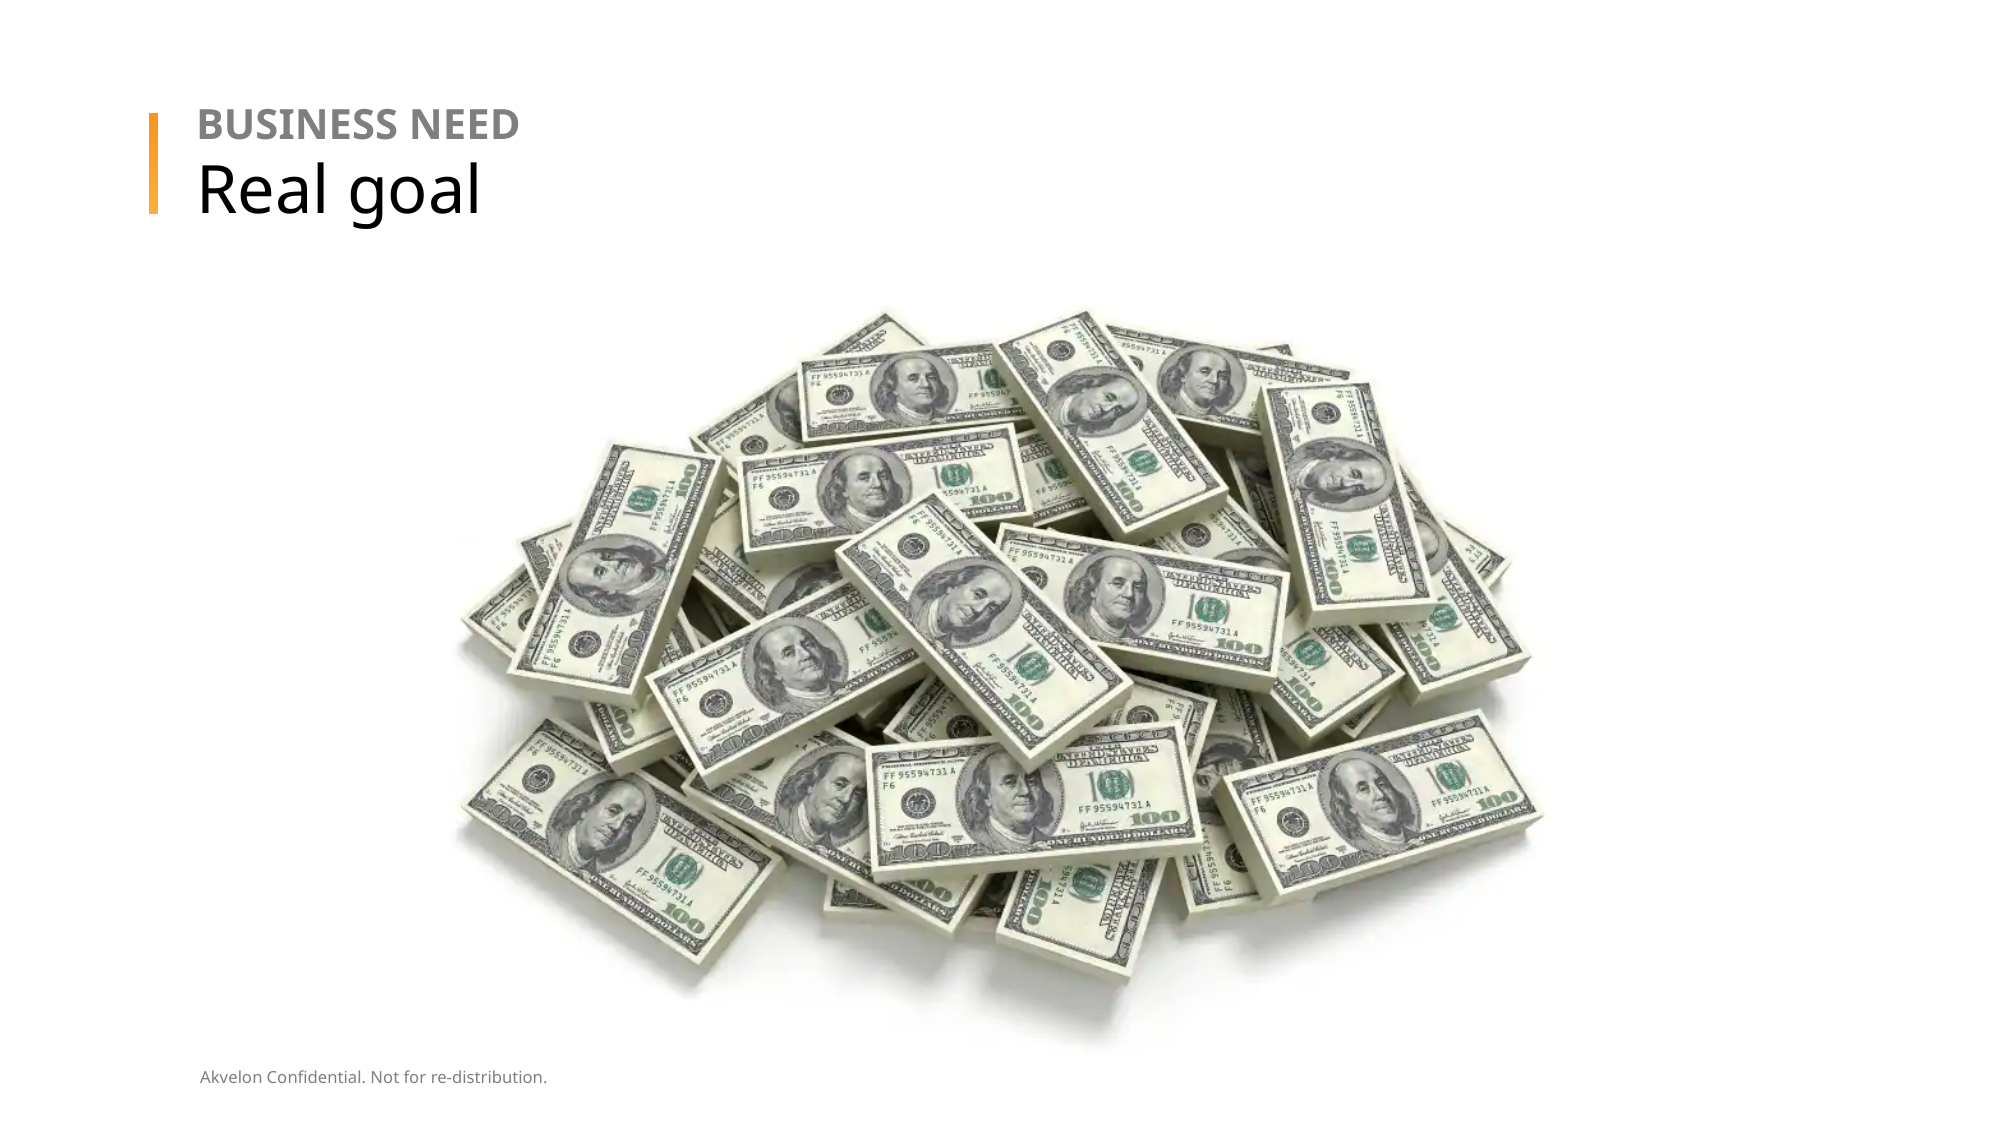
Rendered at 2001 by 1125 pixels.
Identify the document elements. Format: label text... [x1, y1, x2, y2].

title Real goal [181, 139, 1900, 207]
list Business need [181, 90, 1041, 138]
picture [420, 223, 1580, 1057]
picture [149, 113, 158, 214]
